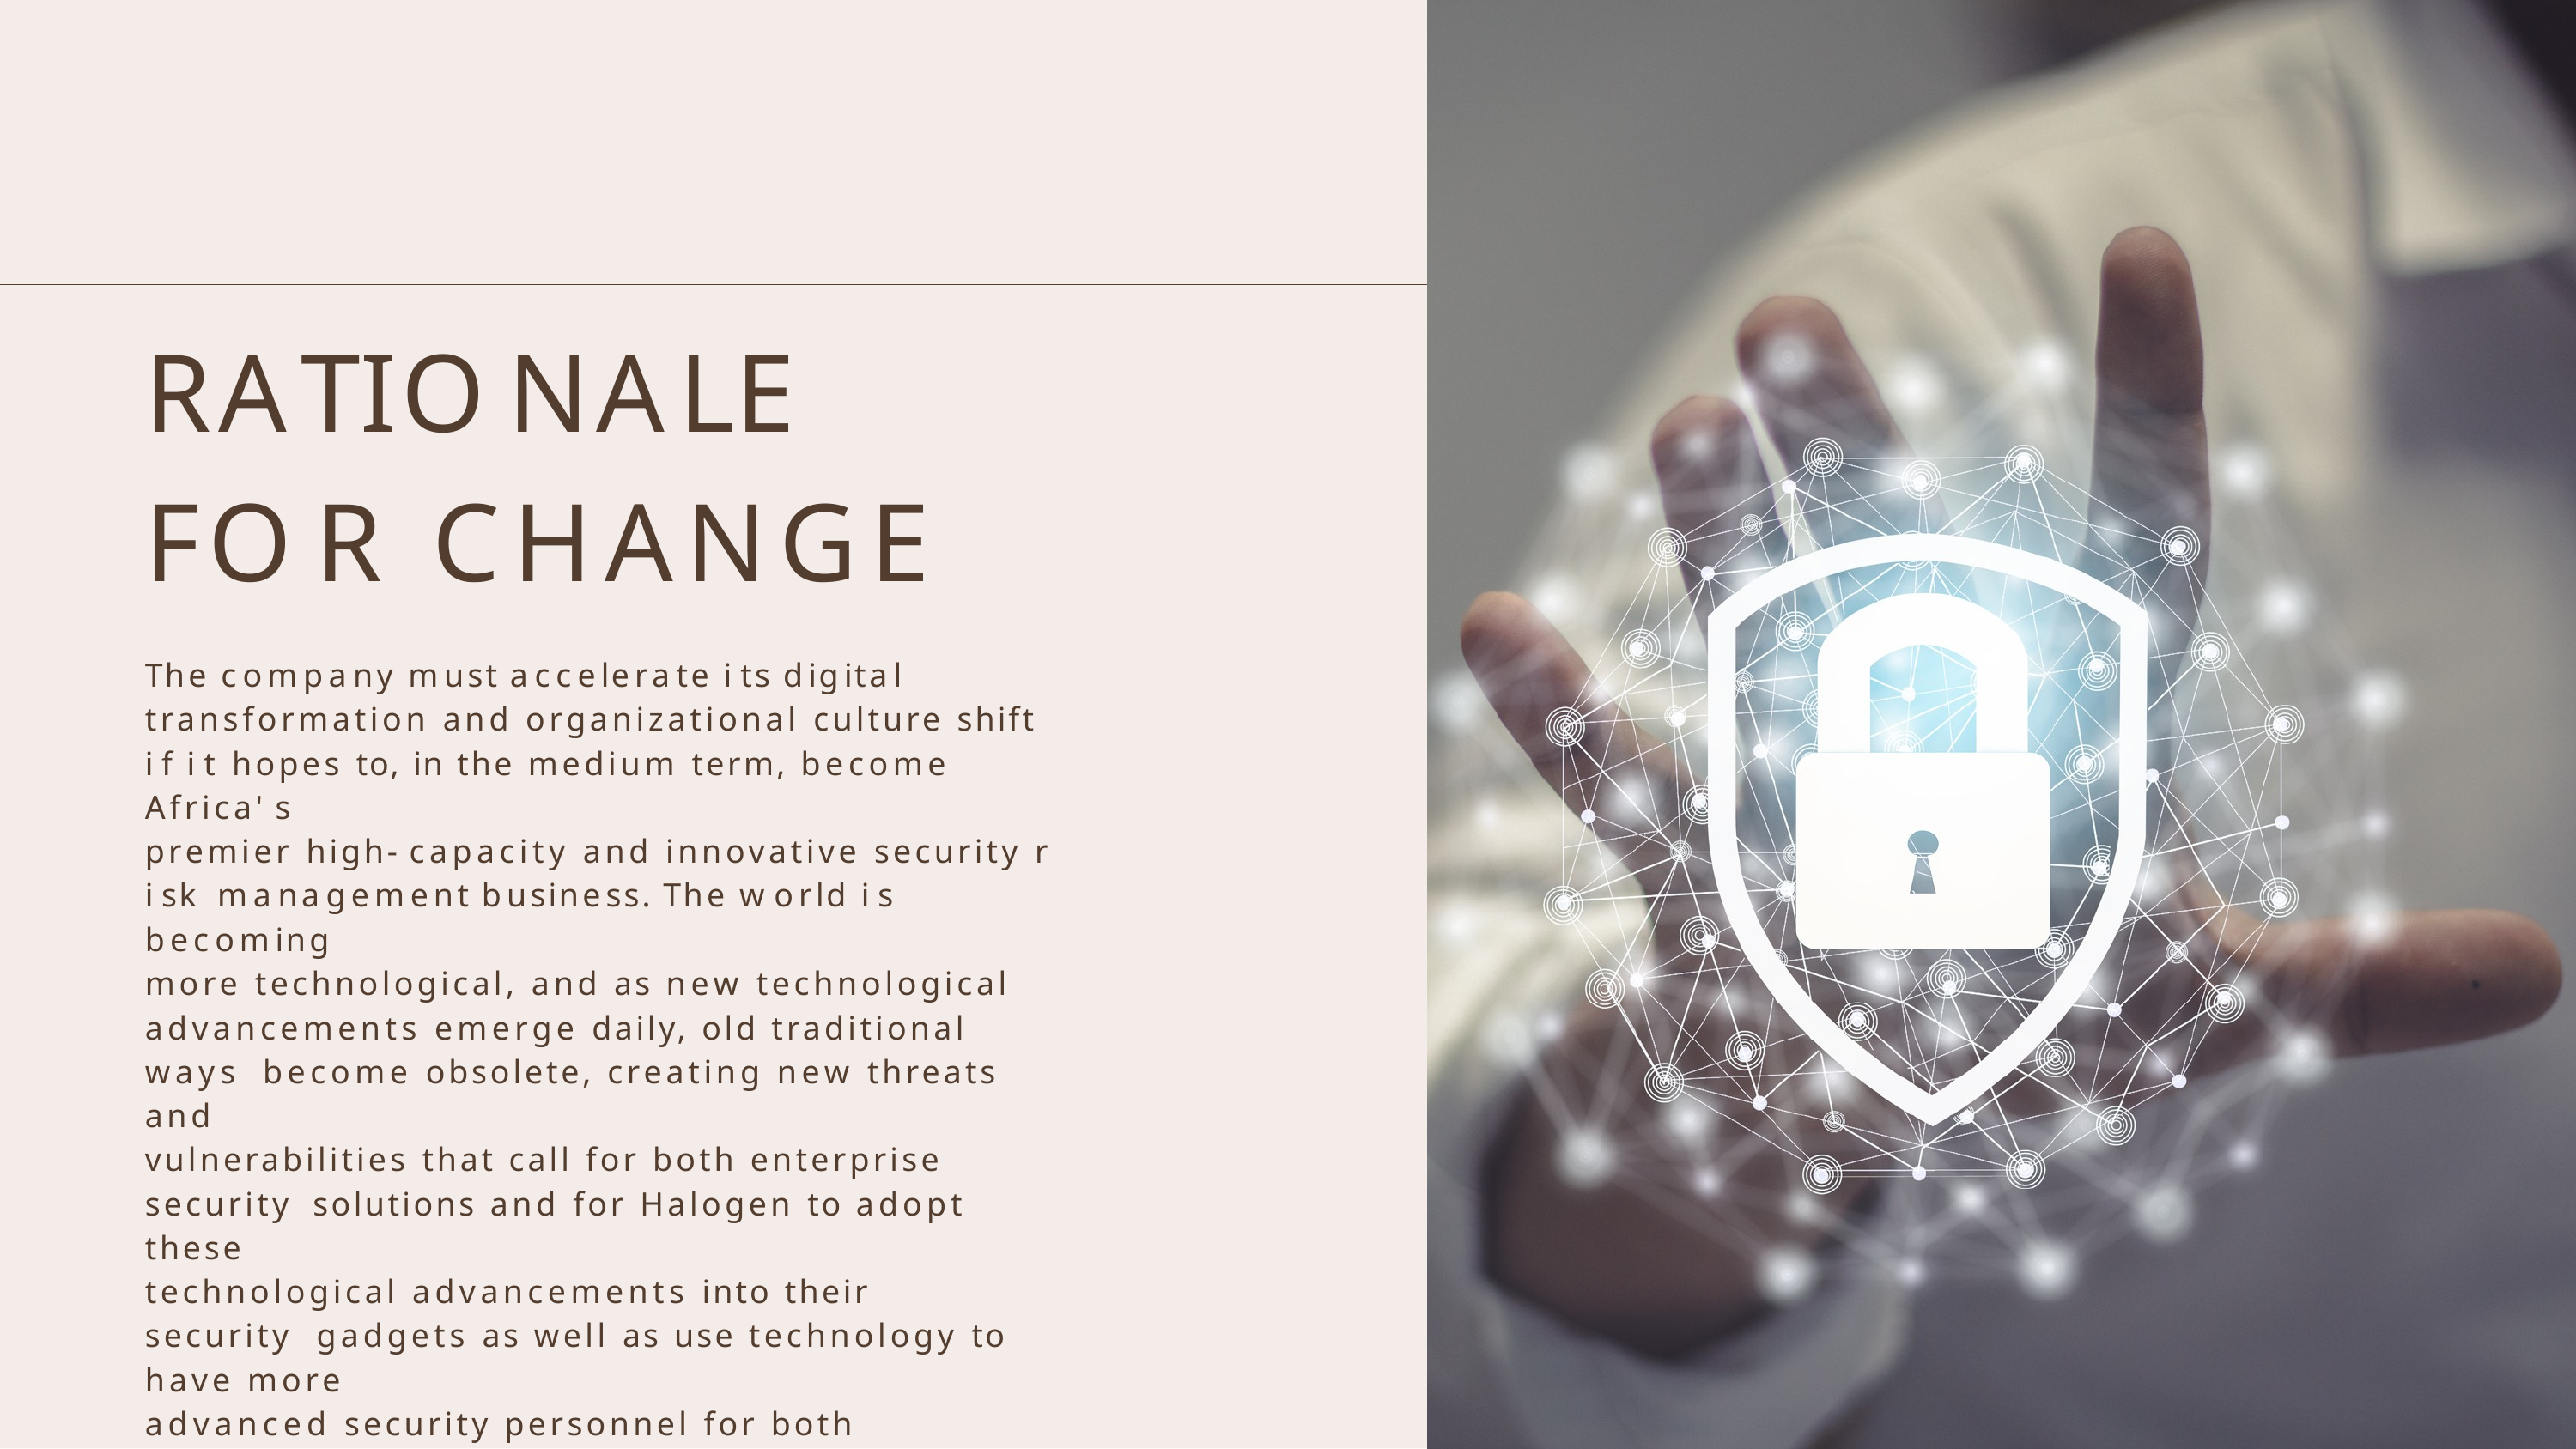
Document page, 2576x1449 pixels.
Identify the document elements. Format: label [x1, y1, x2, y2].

text_box [0, 0, 2576, 1449]
